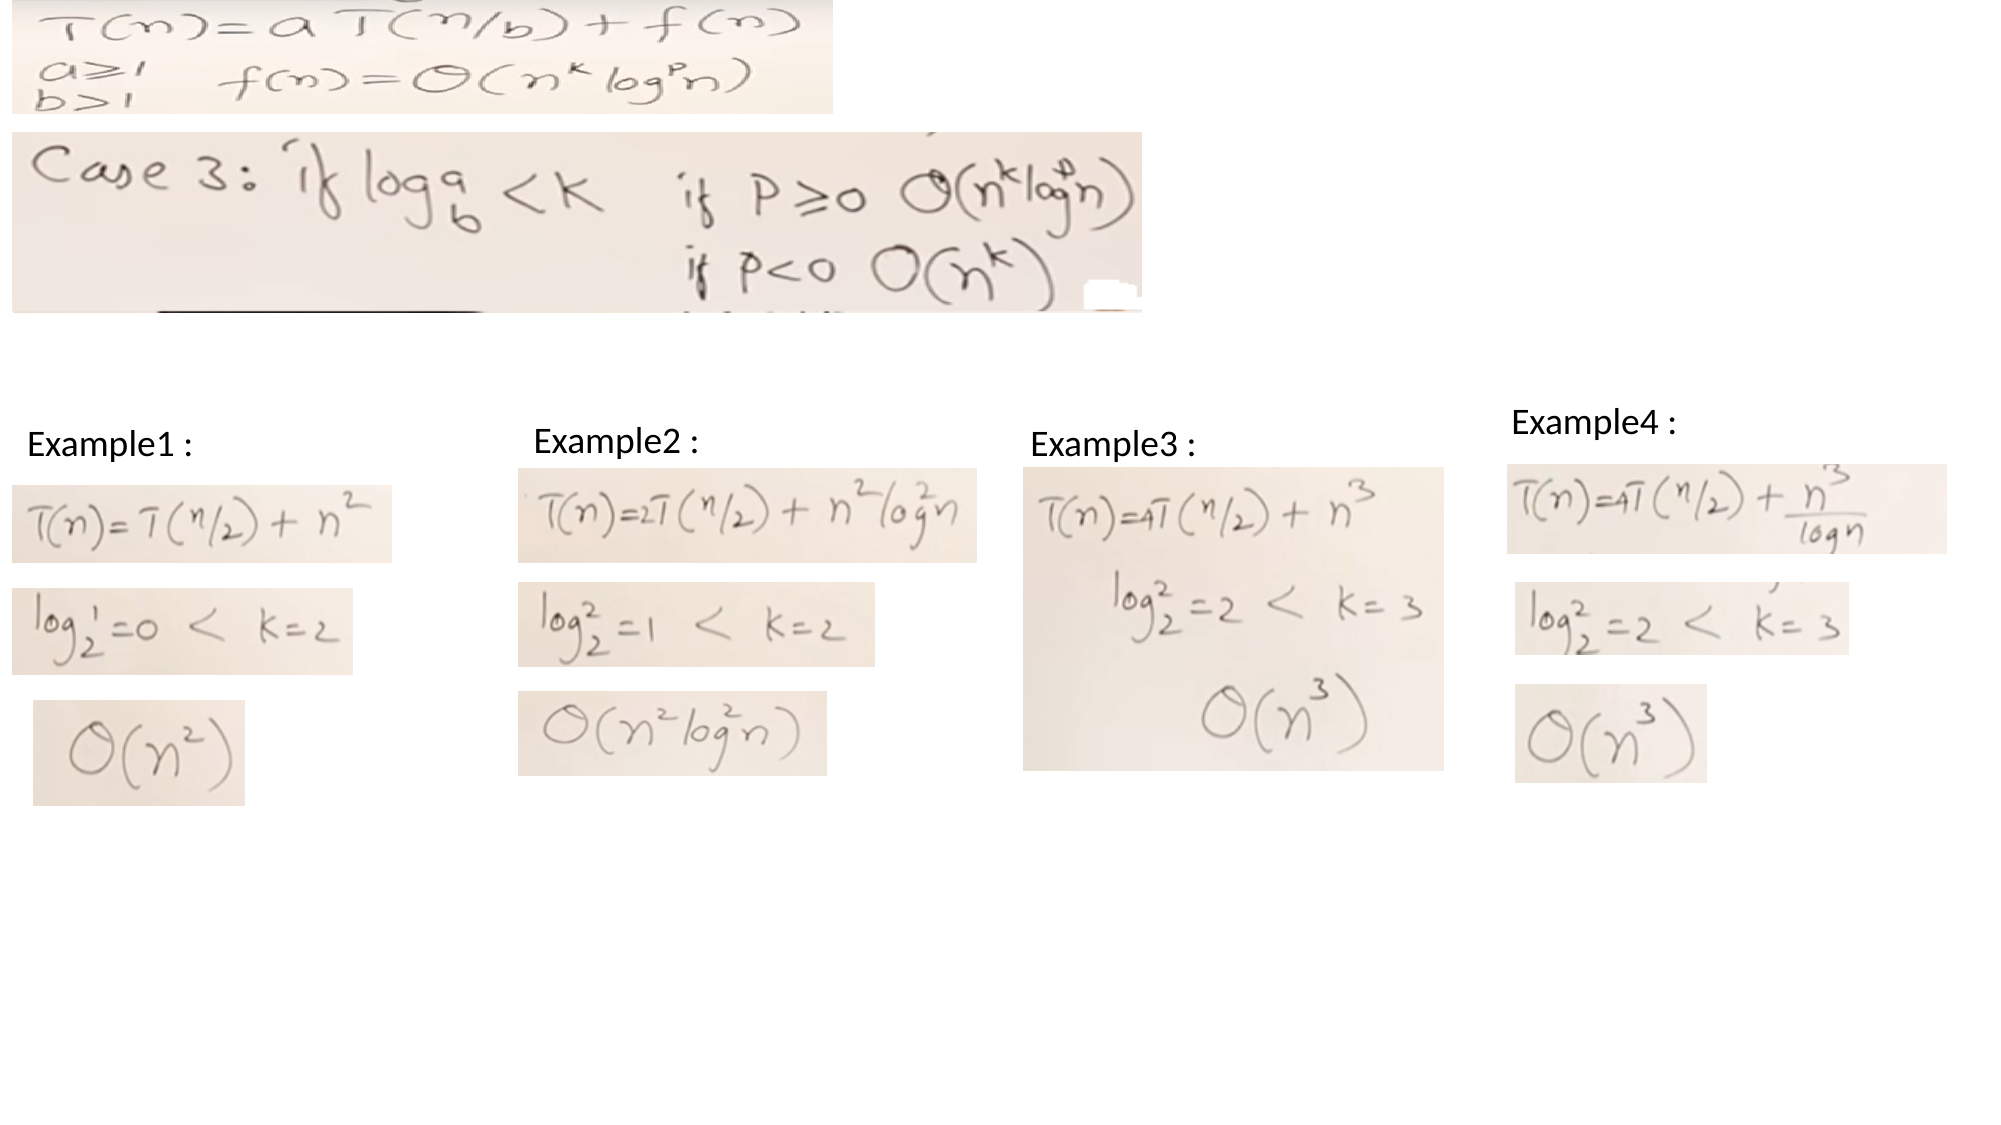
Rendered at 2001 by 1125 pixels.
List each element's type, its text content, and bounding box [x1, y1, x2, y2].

picture [1515, 684, 1707, 784]
picture [11, 588, 354, 675]
picture [1515, 582, 1849, 655]
text_box Example4 : [1496, 389, 1750, 450]
picture [11, 132, 1142, 313]
picture [518, 468, 977, 563]
text_box Example2 : [518, 408, 772, 468]
picture [1023, 467, 1445, 772]
picture [1506, 464, 1947, 555]
text_box Example1 : [12, 410, 265, 471]
picture [518, 691, 827, 777]
picture [11, 485, 393, 563]
text_box Example3 : [1015, 410, 1269, 471]
picture [518, 582, 876, 667]
picture [11, 0, 833, 114]
picture [32, 700, 245, 806]
